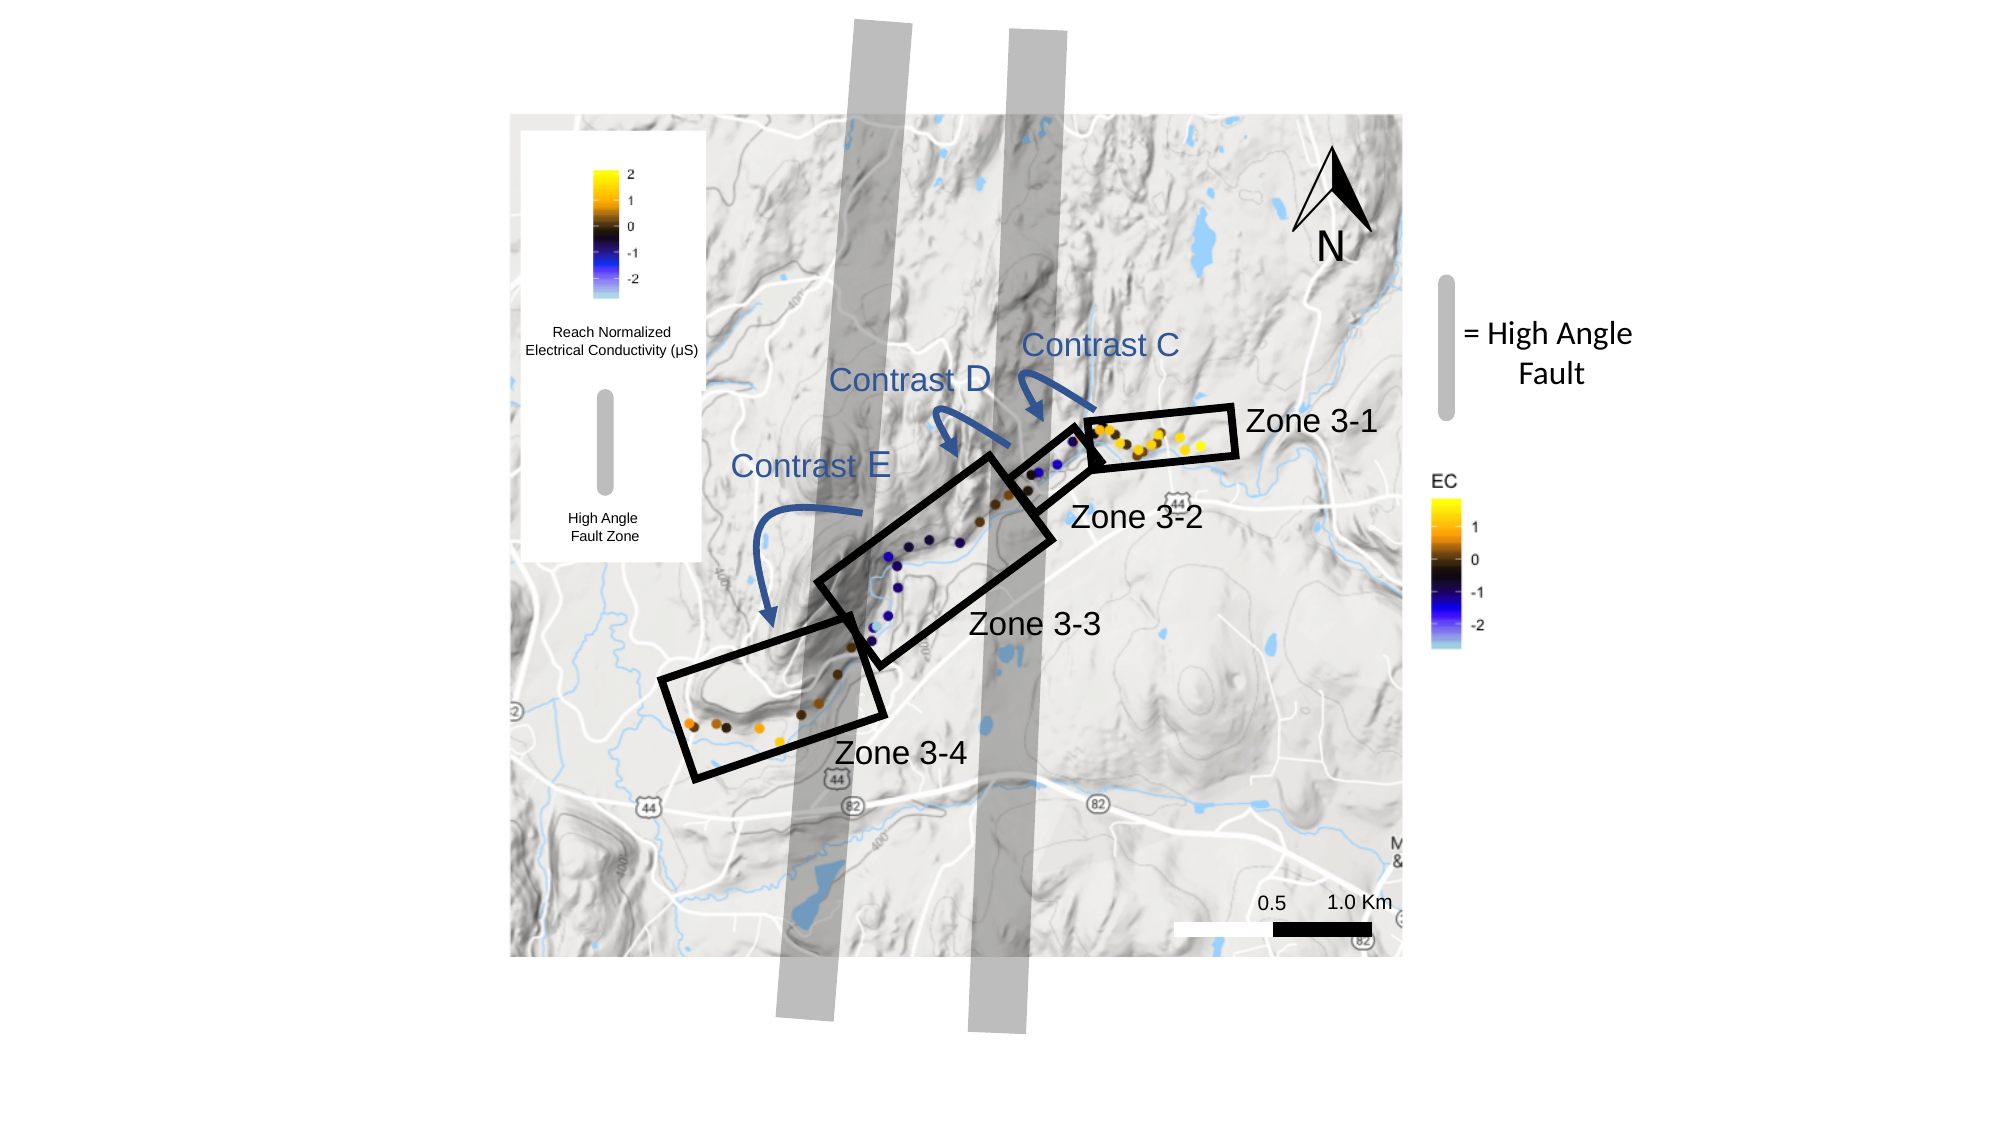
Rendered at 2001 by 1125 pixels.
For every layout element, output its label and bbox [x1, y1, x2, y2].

text_box [996, 29, 1039, 1033]
picture [176, 105, 804, 957]
picture [1039, 105, 1824, 957]
picture [884, 105, 996, 957]
text_box [804, 21, 884, 1020]
